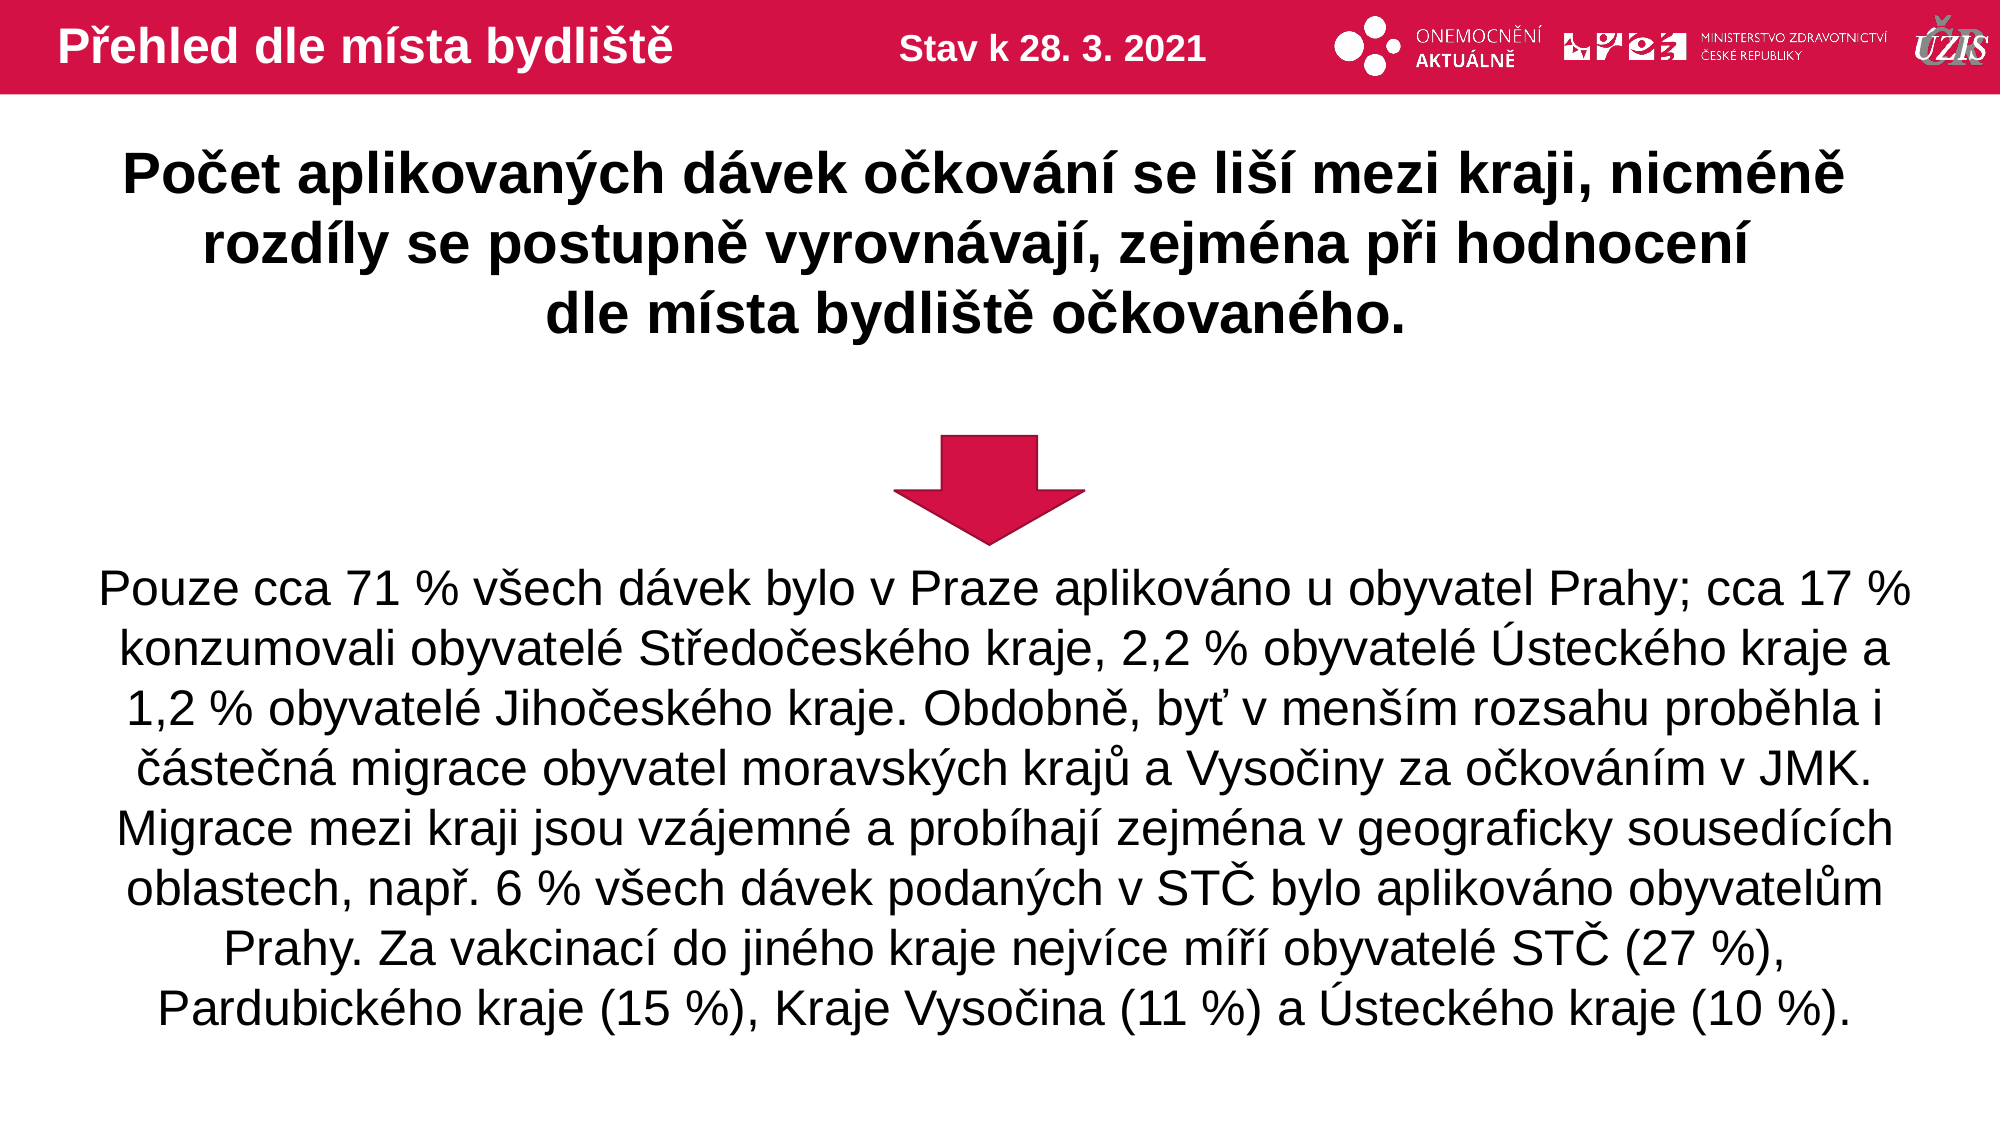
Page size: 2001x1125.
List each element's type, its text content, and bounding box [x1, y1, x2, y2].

text_box Pouze cca 71 % všech dávek bylo v Praze aplikováno u obyvatel Prahy; cca 17 % konzumovali obyvatelé Středočeského kraje, 2,2 % obyvatelé Ústeckého kraje a 1,2 % obyvatelé Jihočeského kraje. Obdobně, byť v menším rozsahu proběhla i částečná migrace obyvatel moravských krajů a Vysočiny za očkováním v JMK. Migrace mezi kraji jsou vzájemné a probíhají zejména v geograficky sousedících oblastech, např. 6 % všech dávek podaných v STČ bylo aplikováno obyvatelům Prahy. Za vakcinací do jiného kraje nejvíce míří obyvatelé STČ (27 %), Pardubického kraje (15 %), Kraje Vysočina (11 %) a Ústeckého kraje (10 %). [62, 547, 1949, 1043]
text_box [893, 434, 1086, 547]
text_box Počet aplikovaných dávek očkování se liší mezi kraji, nicméně rozdíly se postupně vyrovnávají, zejména při hodnocení dle místa bydliště očkovaného. [67, 127, 1903, 353]
text_box Stav k 28. 3. 2021 [884, 16, 1329, 77]
picture [1334, 16, 1542, 76]
title Přehled dle místa bydliště [42, 0, 1262, 95]
picture [1563, 31, 1888, 60]
picture [1915, 15, 1989, 66]
